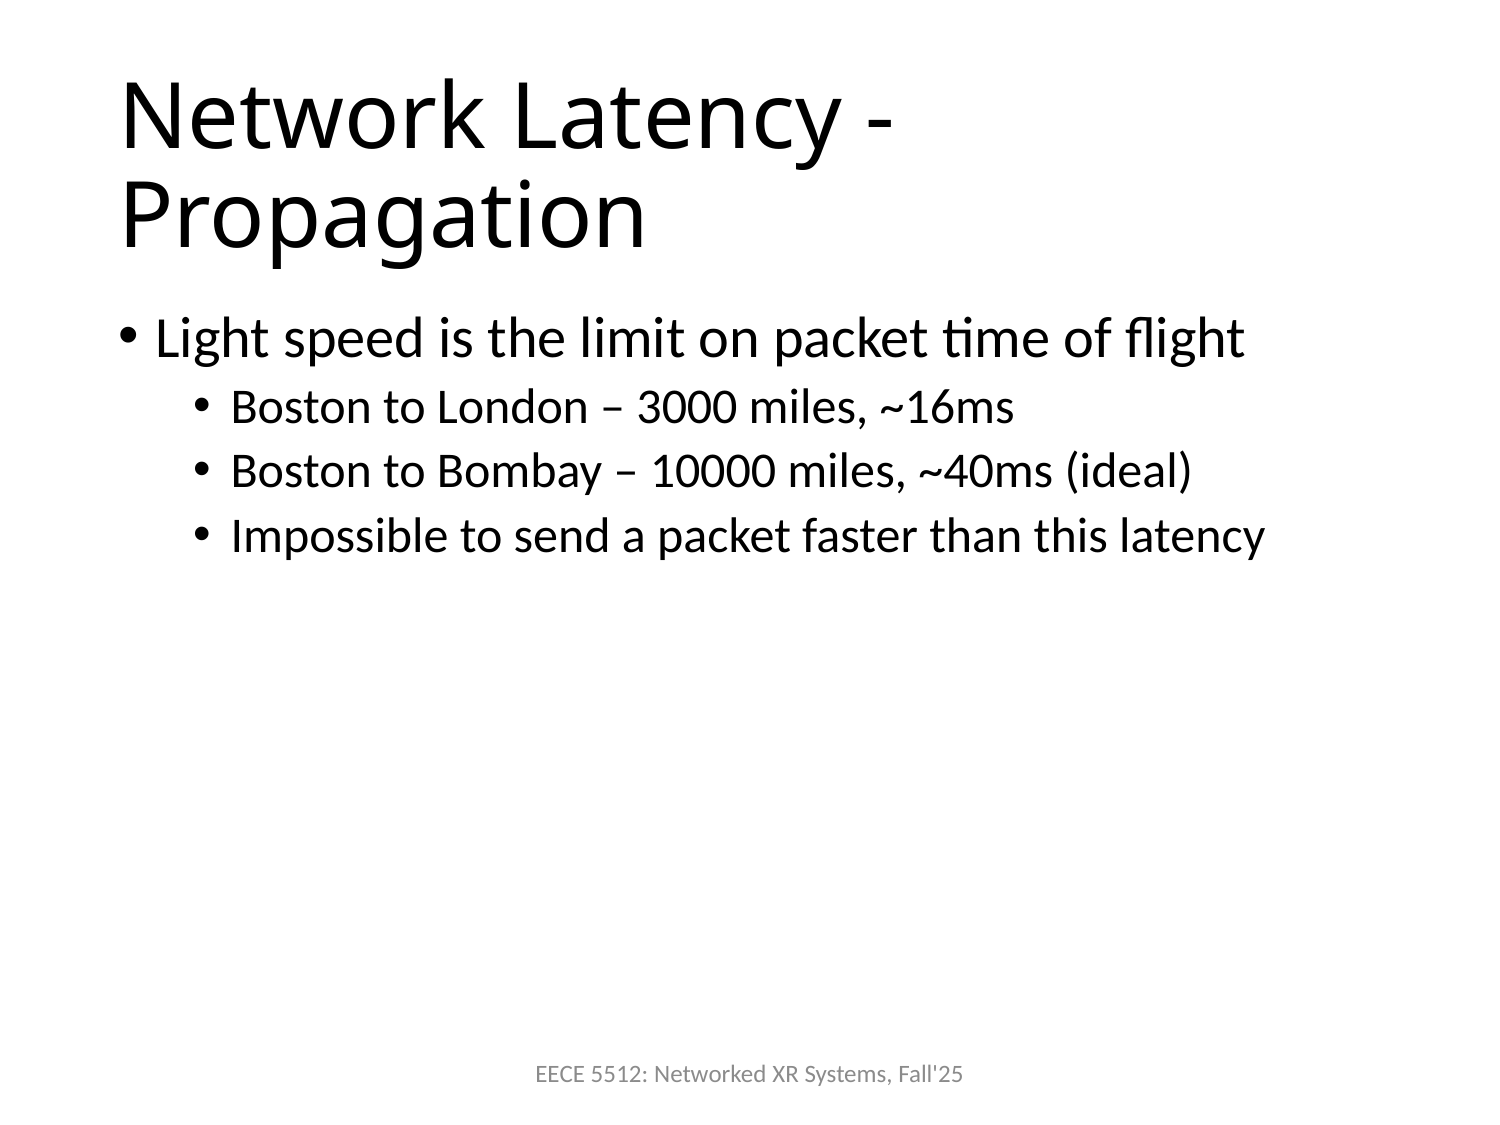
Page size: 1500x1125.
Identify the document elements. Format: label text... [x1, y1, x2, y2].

footer EECE 5512: Networked XR Systems, Fall'25 [496, 1042, 1004, 1103]
title Network Latency - Propagation [103, 59, 1397, 278]
list Light speed is the limit on packet time of flight Boston to London – 3000 miles, ~16ms Boston to Bombay – 10000 miles, ~40ms (ideal) Impossible to send a packet faster than this latency [103, 299, 1397, 1014]
